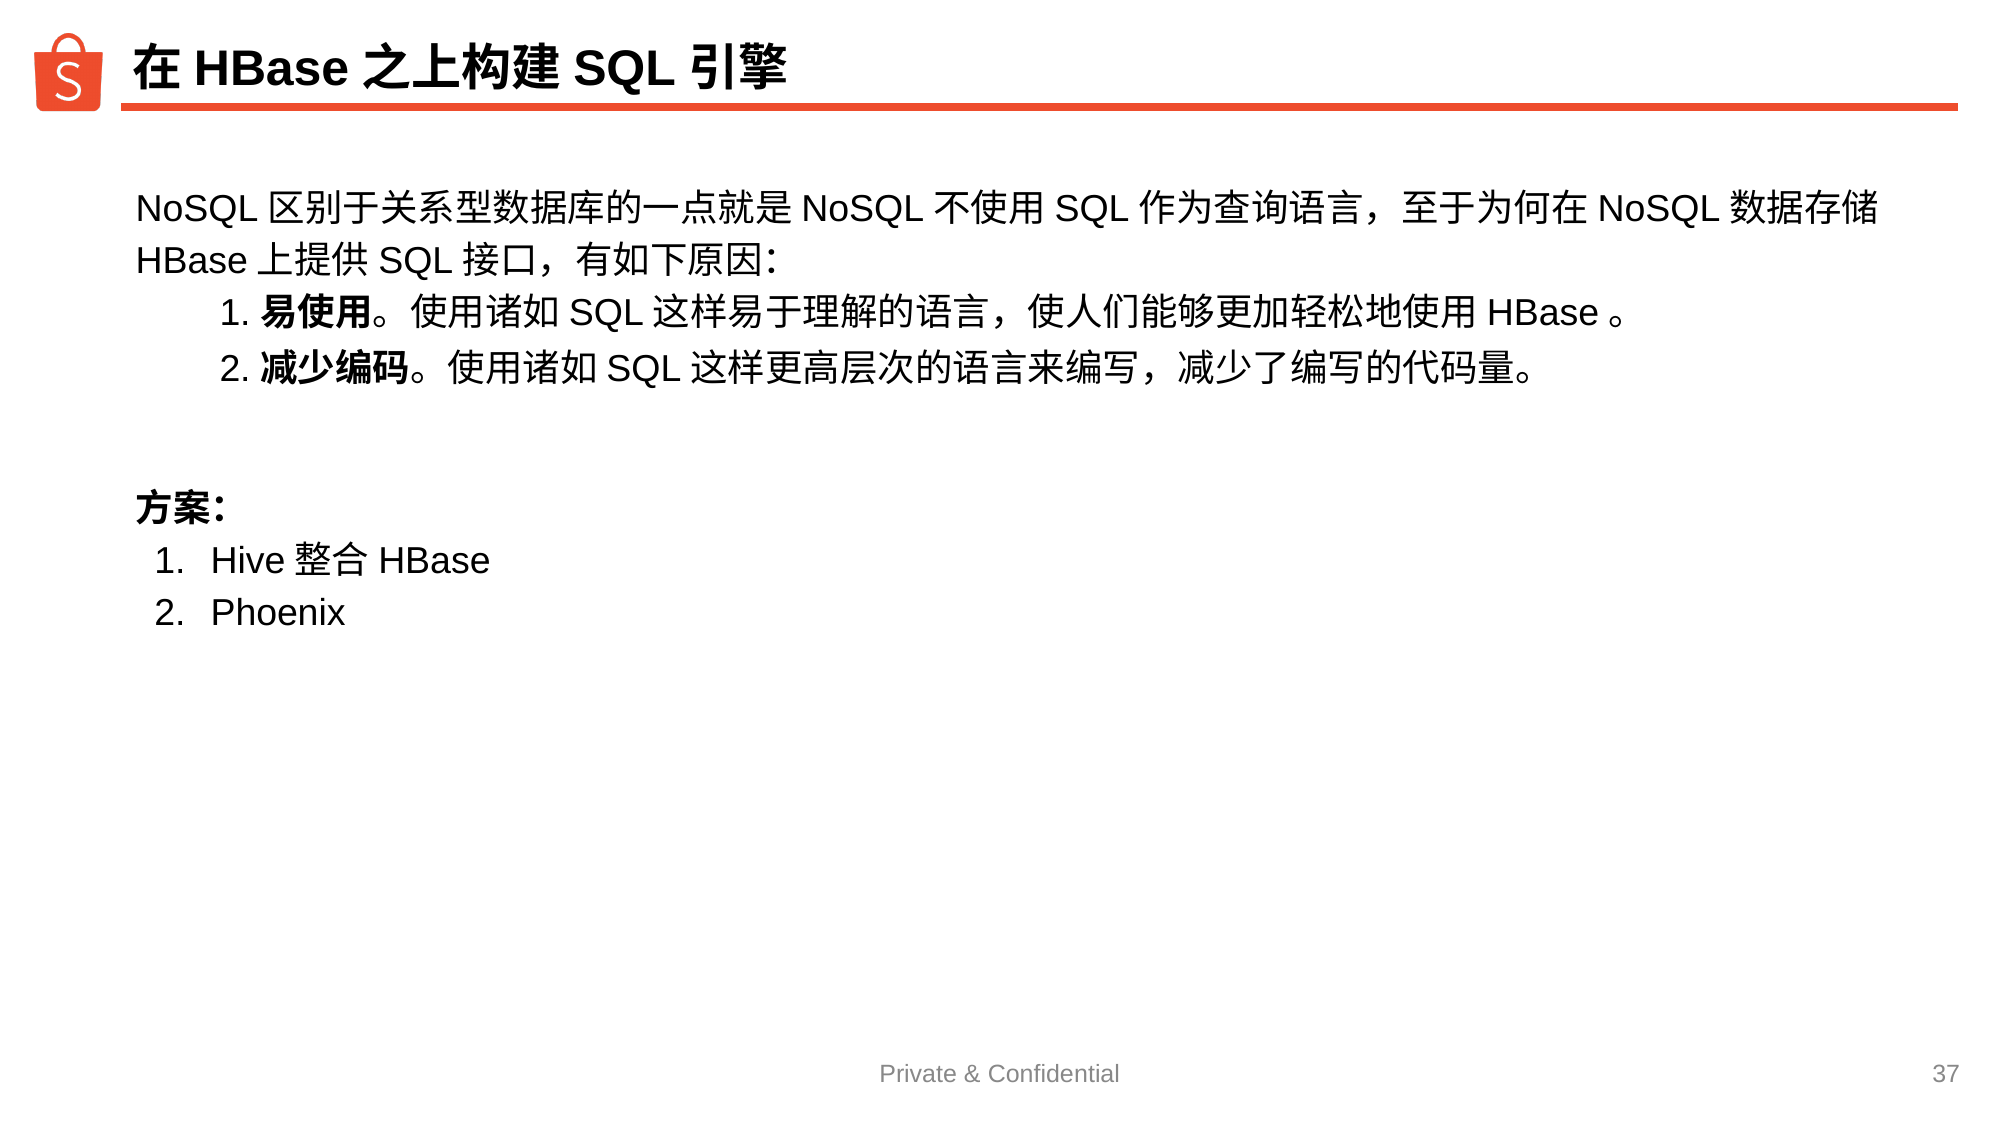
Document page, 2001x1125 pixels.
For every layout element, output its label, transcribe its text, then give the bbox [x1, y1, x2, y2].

text_box 方案： Hive整合HBase Phoenix [120, 462, 1954, 648]
picture [34, 33, 108, 115]
text_box Private & Confidential [669, 1050, 1330, 1095]
text_box NoSQL区别于关系型数据库的一点就是NoSQL不使用SQL作为查询语言，至于为何在NoSQL数据存储HBase上提供SQL接口，有如下原因： 1.易使用。使用诸如SQL这样易于理解的语言，使人们能够更加轻松地使用HBase。 2.减少编码。使用诸如SQL这样更高层次的语言来编写，减少了编写的代码量。 [120, 162, 1954, 406]
title 在HBase之上构建SQL引擎 [120, 12, 1884, 108]
slide_number ‹#› [1883, 1051, 1968, 1095]
